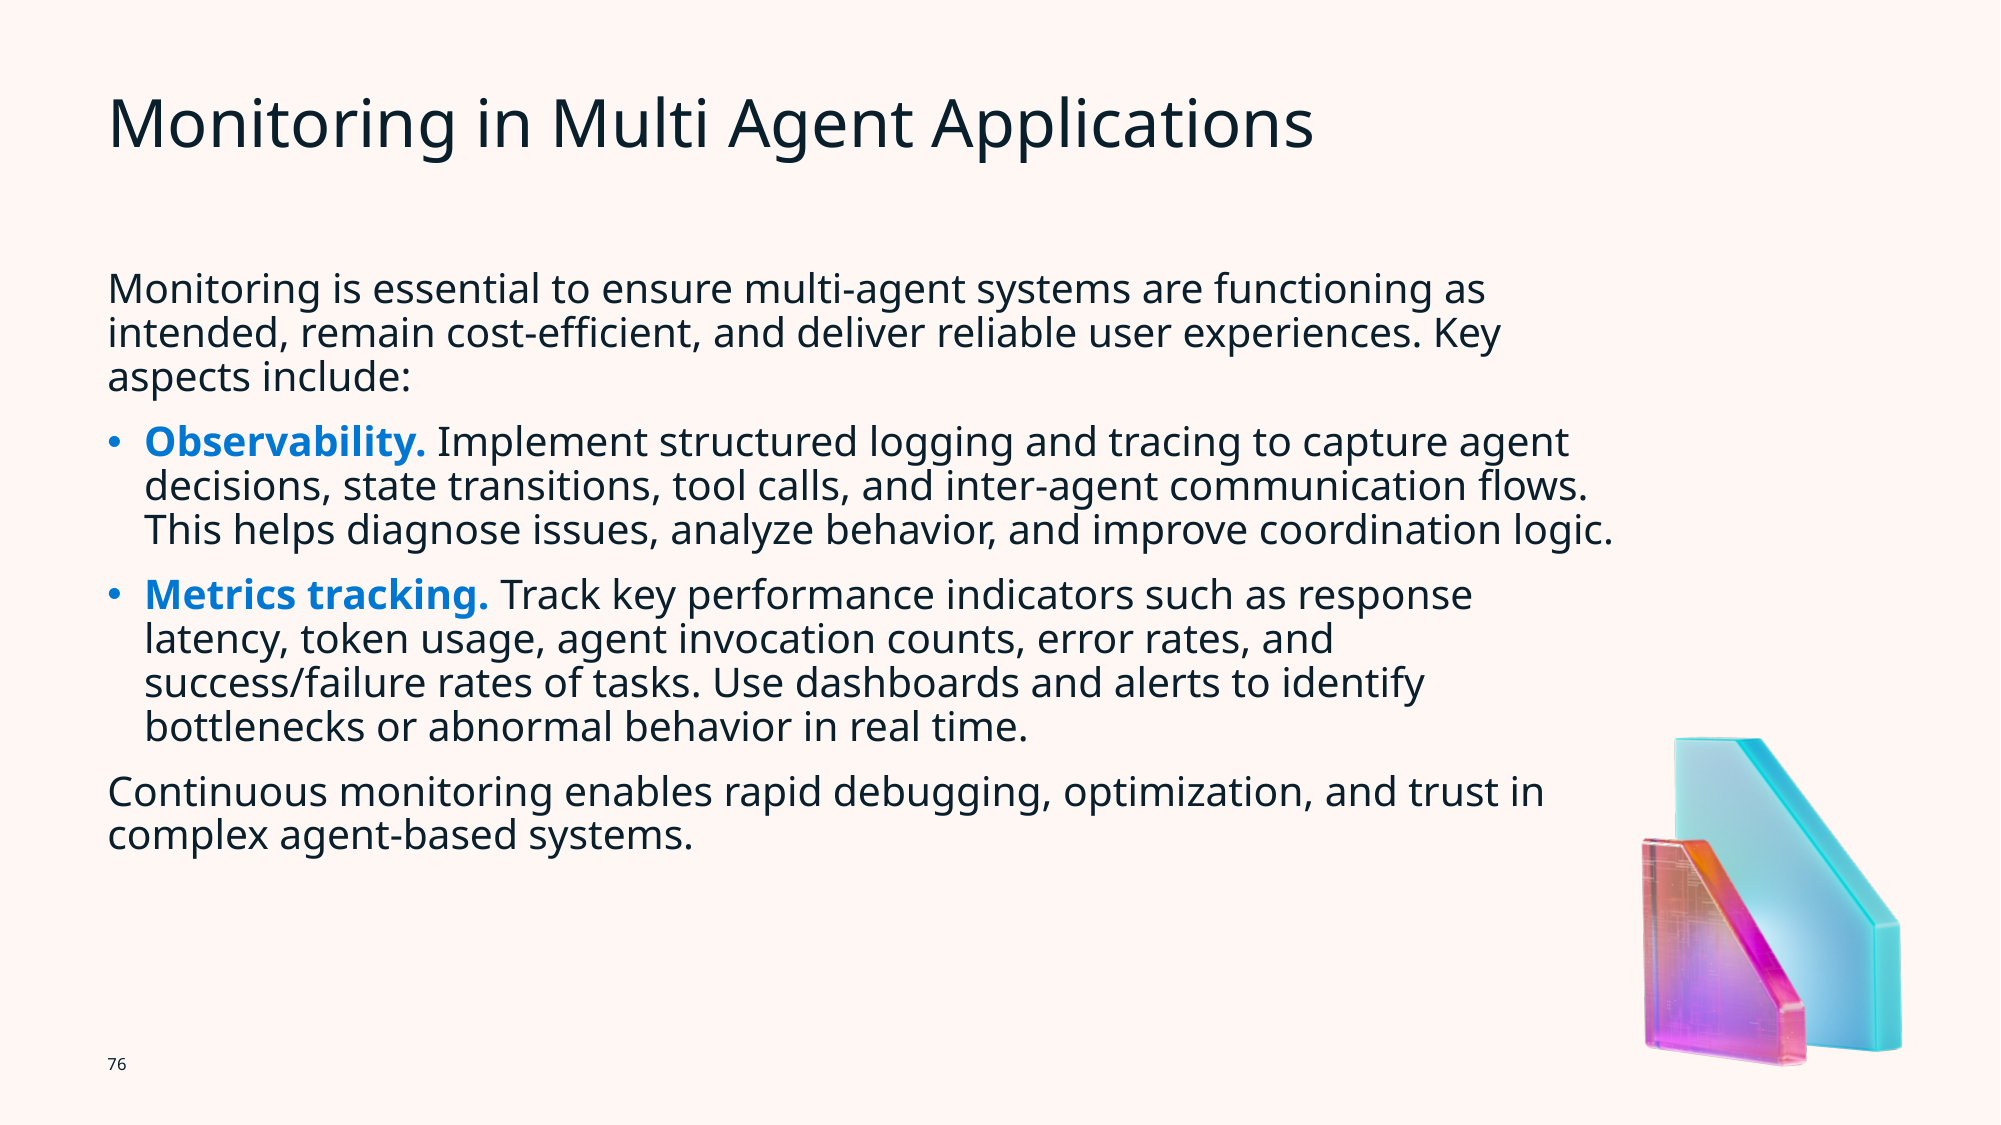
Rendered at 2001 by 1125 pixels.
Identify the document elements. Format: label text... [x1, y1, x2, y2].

picture [1570, 696, 1953, 1096]
title Monitoring in Multi Agent Applications [92, 82, 1908, 202]
list Monitoring is essential to ensure multi-agent systems are functioning as intended, remain cost-efficient, and deliver reliable user experiences. Key aspects include: Observability. Implement structured logging and tracing to capture agent decisions, state transitions, tool calls, and inter-agent communication flows. This helps diagnose issues, analyze behavior, and improve coordination logic. Metrics tracking. Track key performance indicators such as response latency, token usage, agent invocation counts, error rates, and success/failure rates of tasks. Use dashboards and alerts to identify bottlenecks or abnormal behavior in real time. Continuous monitoring enables rapid debugging, optimization, and trust in complex agent-based systems. [92, 260, 1637, 877]
slide_number 76 [92, 1035, 158, 1096]
